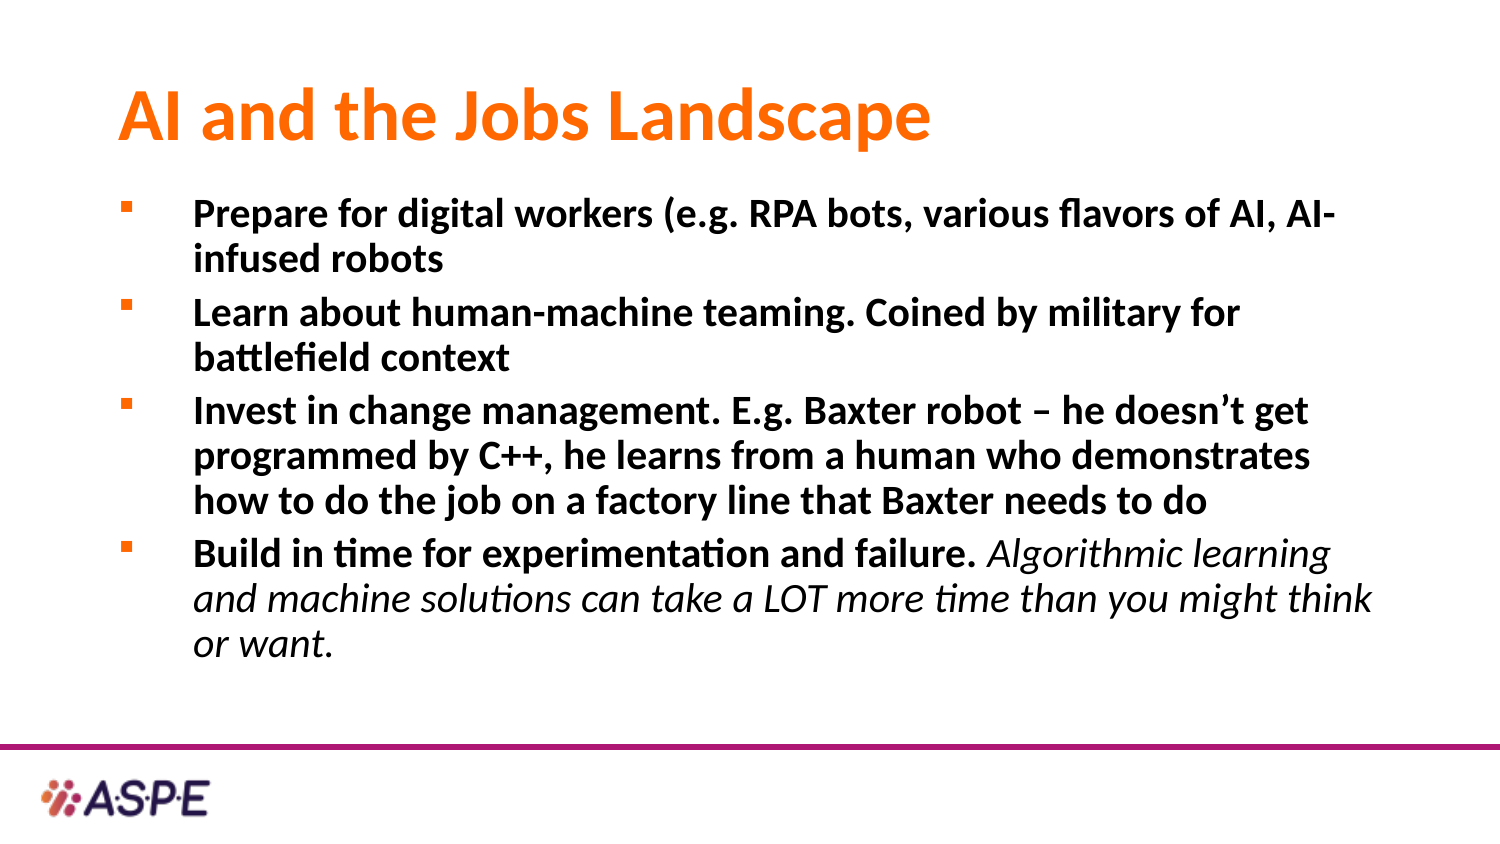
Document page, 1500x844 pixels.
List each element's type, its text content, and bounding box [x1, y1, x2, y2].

list Prepare for digital workers (e.g. RPA bots, various flavors of AI, AI-infused robots Learn about human-machine teaming. Coined by military for battlefield context Invest in change management. E.g. Baxter robot – he doesn’t get programmed by C++, he learns from a human who demonstrates how to do the job on a factory line that Baxter needs to do Build in time for experimentation and failure. Algorithmic learning and machine solutions can take a LOT more time than you might think or want. [103, 184, 1397, 760]
picture [37, 776, 213, 822]
title AI and the Jobs Landscape [103, 44, 1397, 184]
